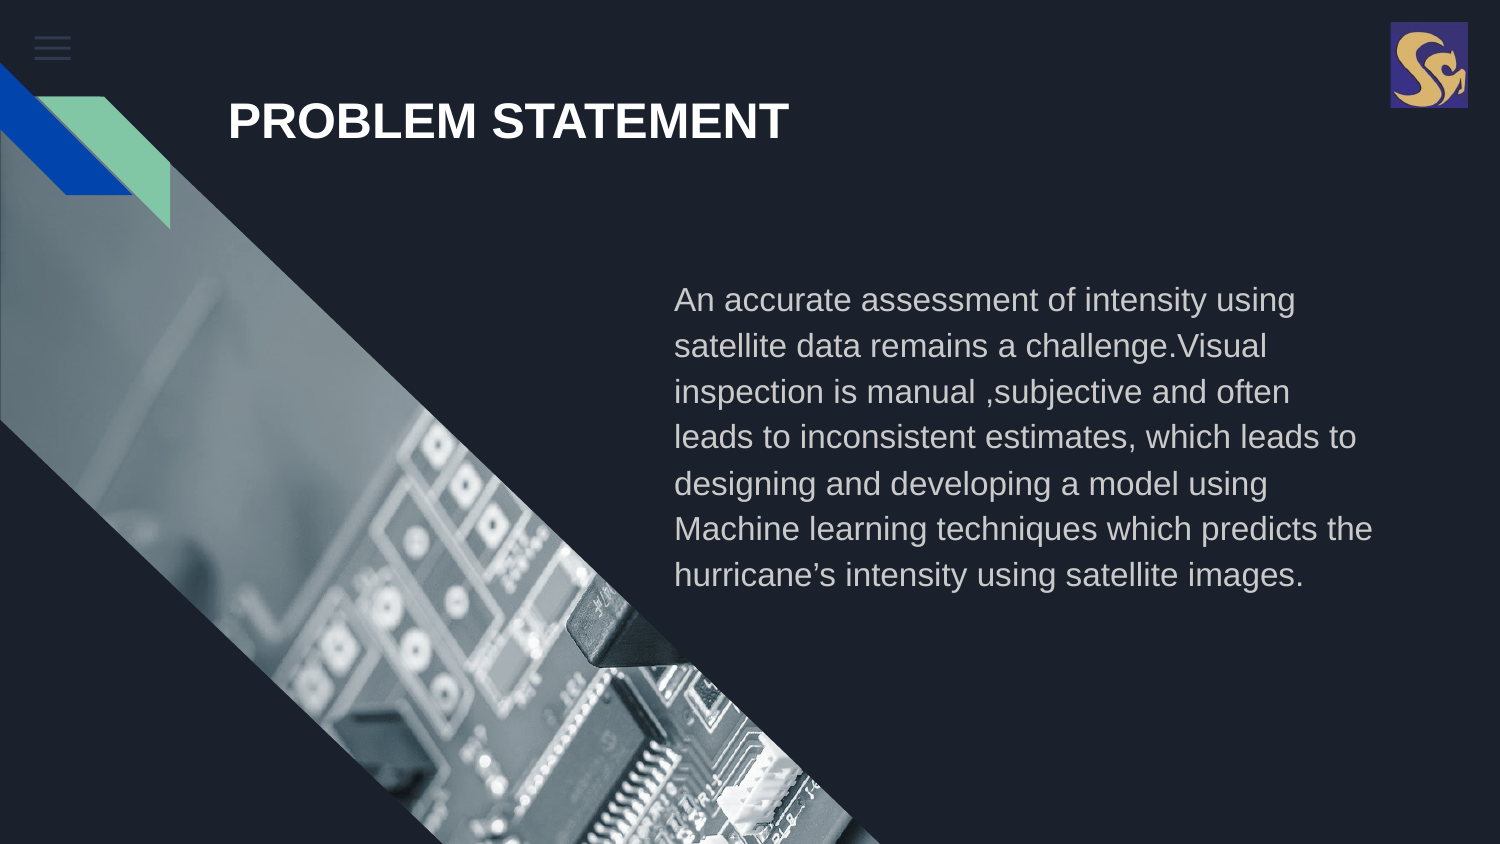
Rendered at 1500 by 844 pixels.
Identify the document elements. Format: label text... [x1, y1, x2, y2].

picture [1390, 22, 1469, 108]
title PROBLEM STATEMENT [212, 64, 1368, 215]
list An accurate assessment of intensity using satellite data remains a challenge.Visual inspection is manual ,subjective and often leads to inconsistent estimates, which leads to designing and developing a model using Machine learning techniques which predicts the hurricane’s intensity using satellite images. [659, 257, 1391, 611]
picture [0, 97, 880, 844]
